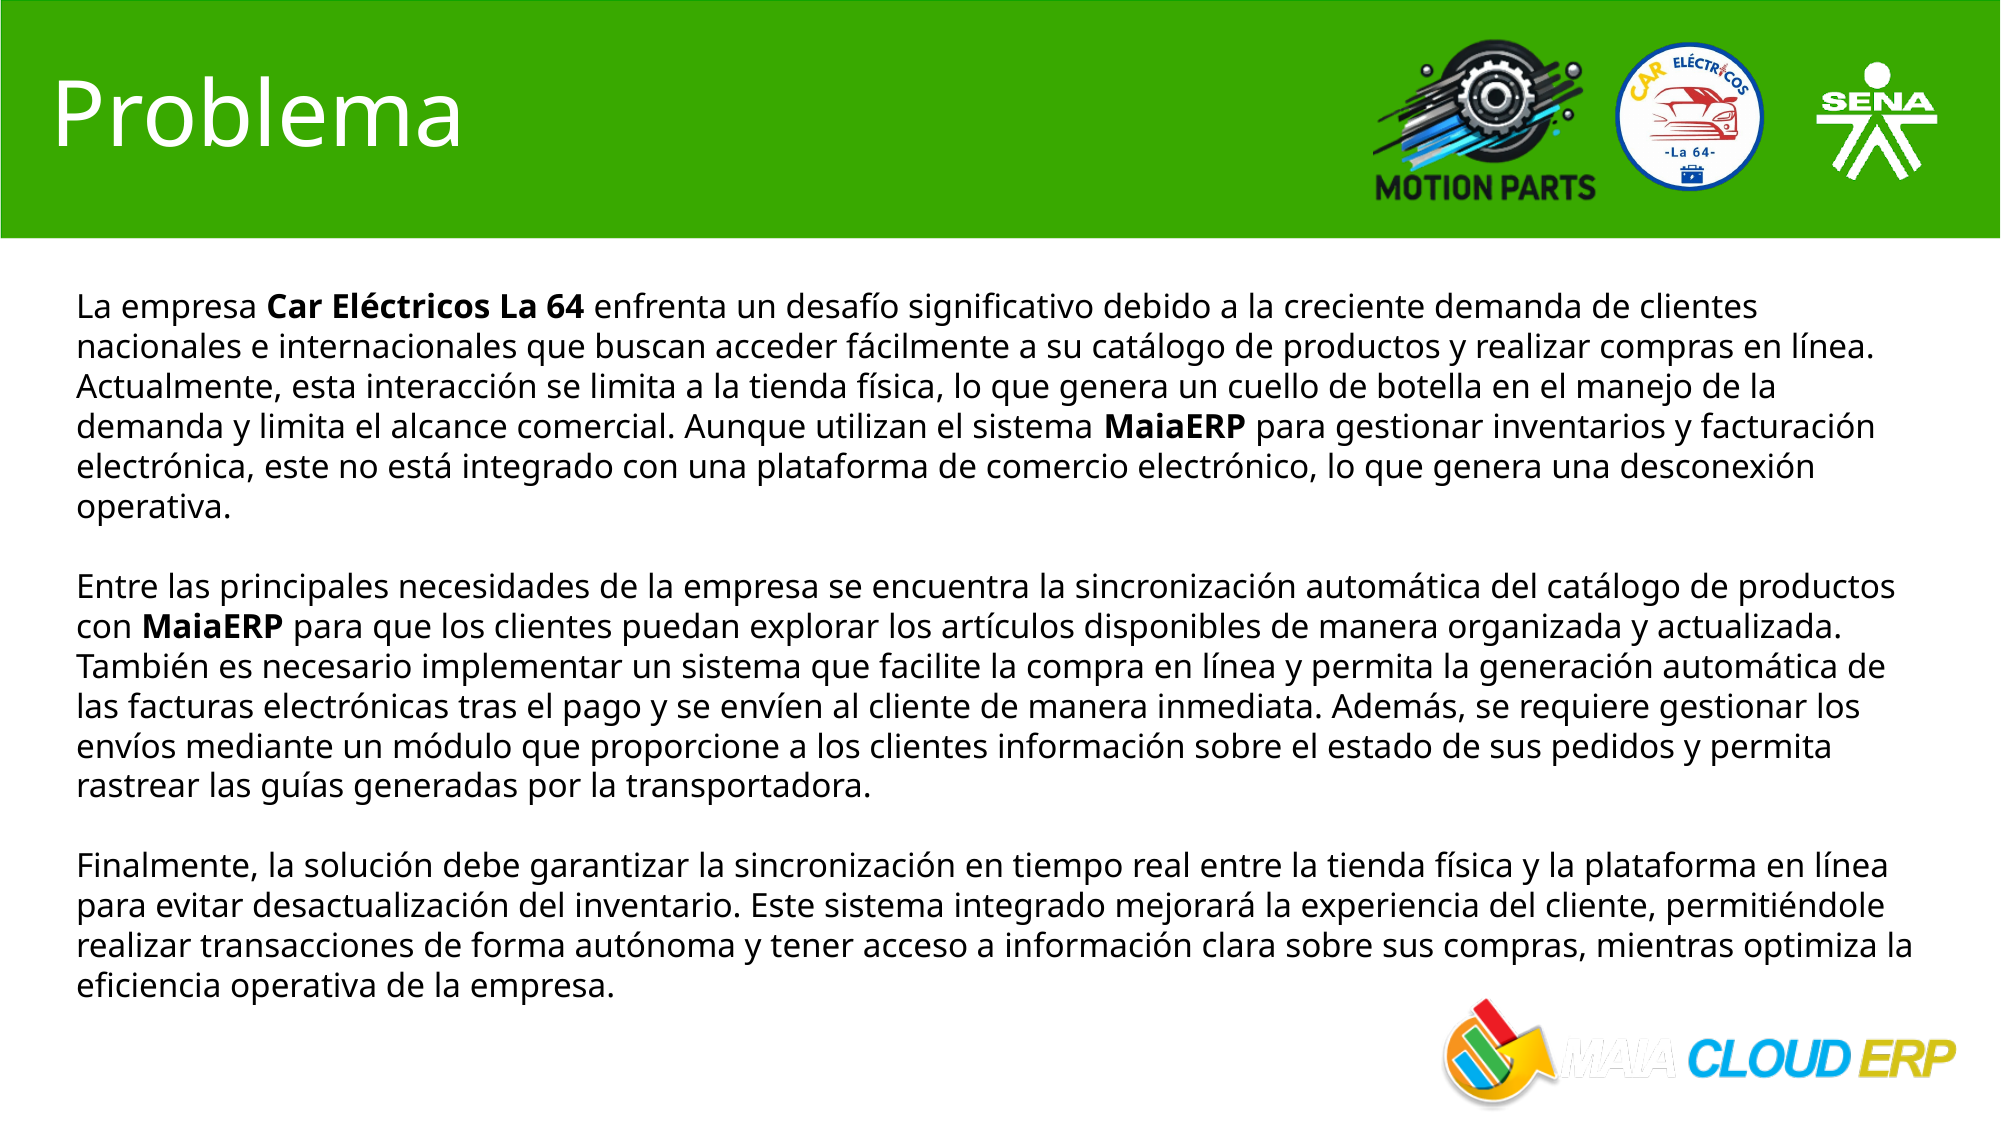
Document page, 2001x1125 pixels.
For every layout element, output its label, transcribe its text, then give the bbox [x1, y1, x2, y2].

text_box La empresa Car Eléctricos La 64 enfrenta un desafío significativo debido a la creciente demanda de clientes nacionales e internacionales que buscan acceder fácilmente a su catálogo de productos y realizar compras en línea. Actualmente, esta interacción se limita a la tienda física, lo que genera un cuello de botella en el manejo de la demanda y limita el alcance comercial. Aunque utilizan el sistema MaiaERP para gestionar inventarios y facturación electrónica, este no está integrado con una plataforma de comercio electrónico, lo que genera una desconexión operativa. Entre las principales necesidades de la empresa se encuentra la sincronización automática del catálogo de productos con MaiaERP para que los clientes puedan explorar los artículos disponibles de manera organizada y actualizada. También es necesario implementar un sistema que facilite la compra en línea y permita la generación automática de las facturas electrónicas tras el pago y se envíen al cliente de manera inmediata. Además, se requiere gestionar los envíos mediante un módulo que proporcione a los clientes información sobre el estado de sus pedidos y permita rastrear las guías generadas por la transportadora. Finalmente, la solución debe garantizar la sincronización en tiempo real entre la tienda física y la plataforma en línea para evitar desactualización del inventario. Este sistema integrado mejorará la experiencia del cliente, permitiéndole realizar transacciones de forma autónoma y tener acceso a información clara sobre sus compras, mientras optimiza la eficiencia operativa de la empresa. [61, 278, 1939, 1047]
title Problema [35, 7, 679, 226]
picture [0, 0, 2001, 1125]
